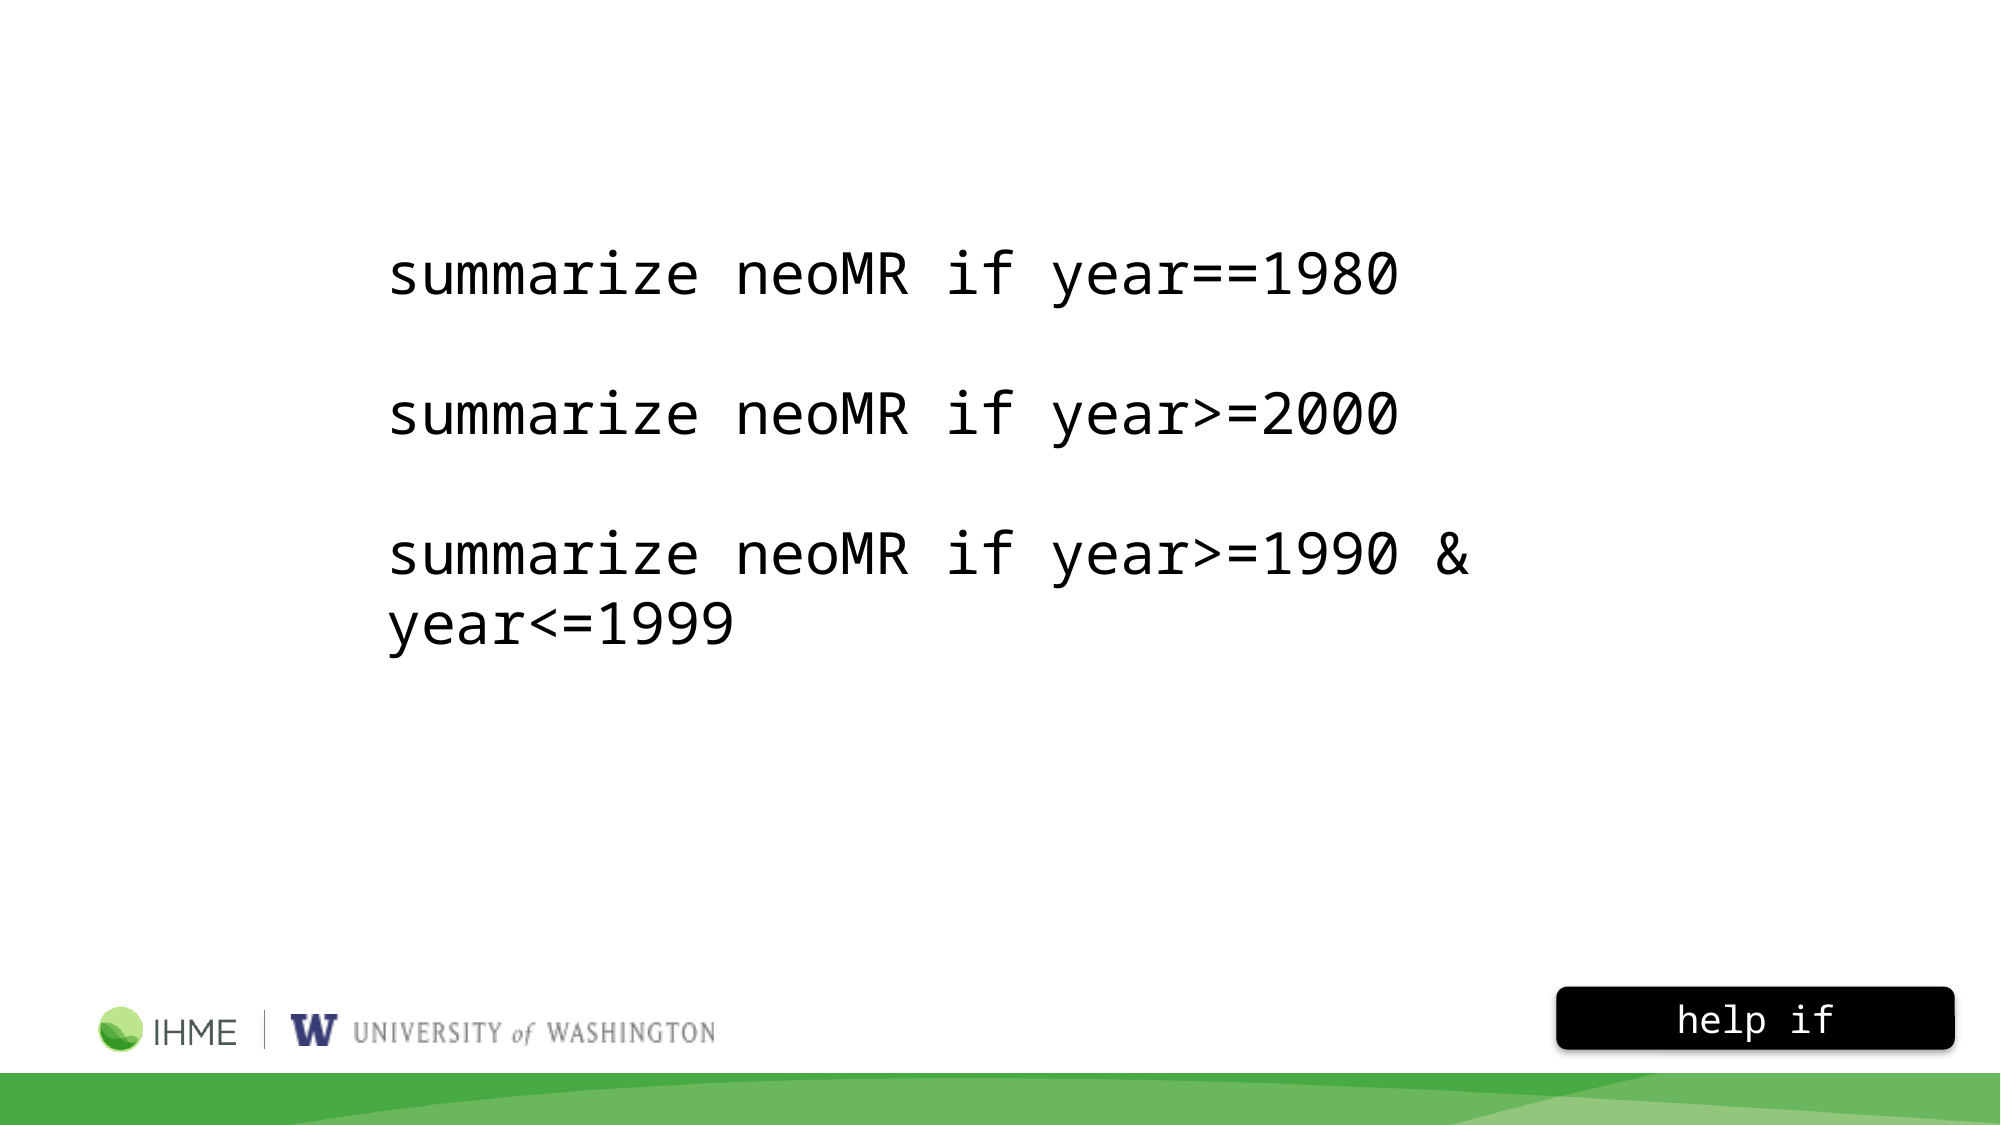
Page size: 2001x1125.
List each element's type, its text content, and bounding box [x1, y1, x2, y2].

title summarize neoMR if year==1980 summarize neoMR if year>=2000 summarize neoMR if year>=1990 & year<=1999 [371, 228, 1629, 597]
text_box help if [1556, 986, 1955, 1050]
text_box [1368, 985, 1992, 1074]
picture [0, 1073, 2001, 1125]
picture [98, 1006, 236, 1052]
